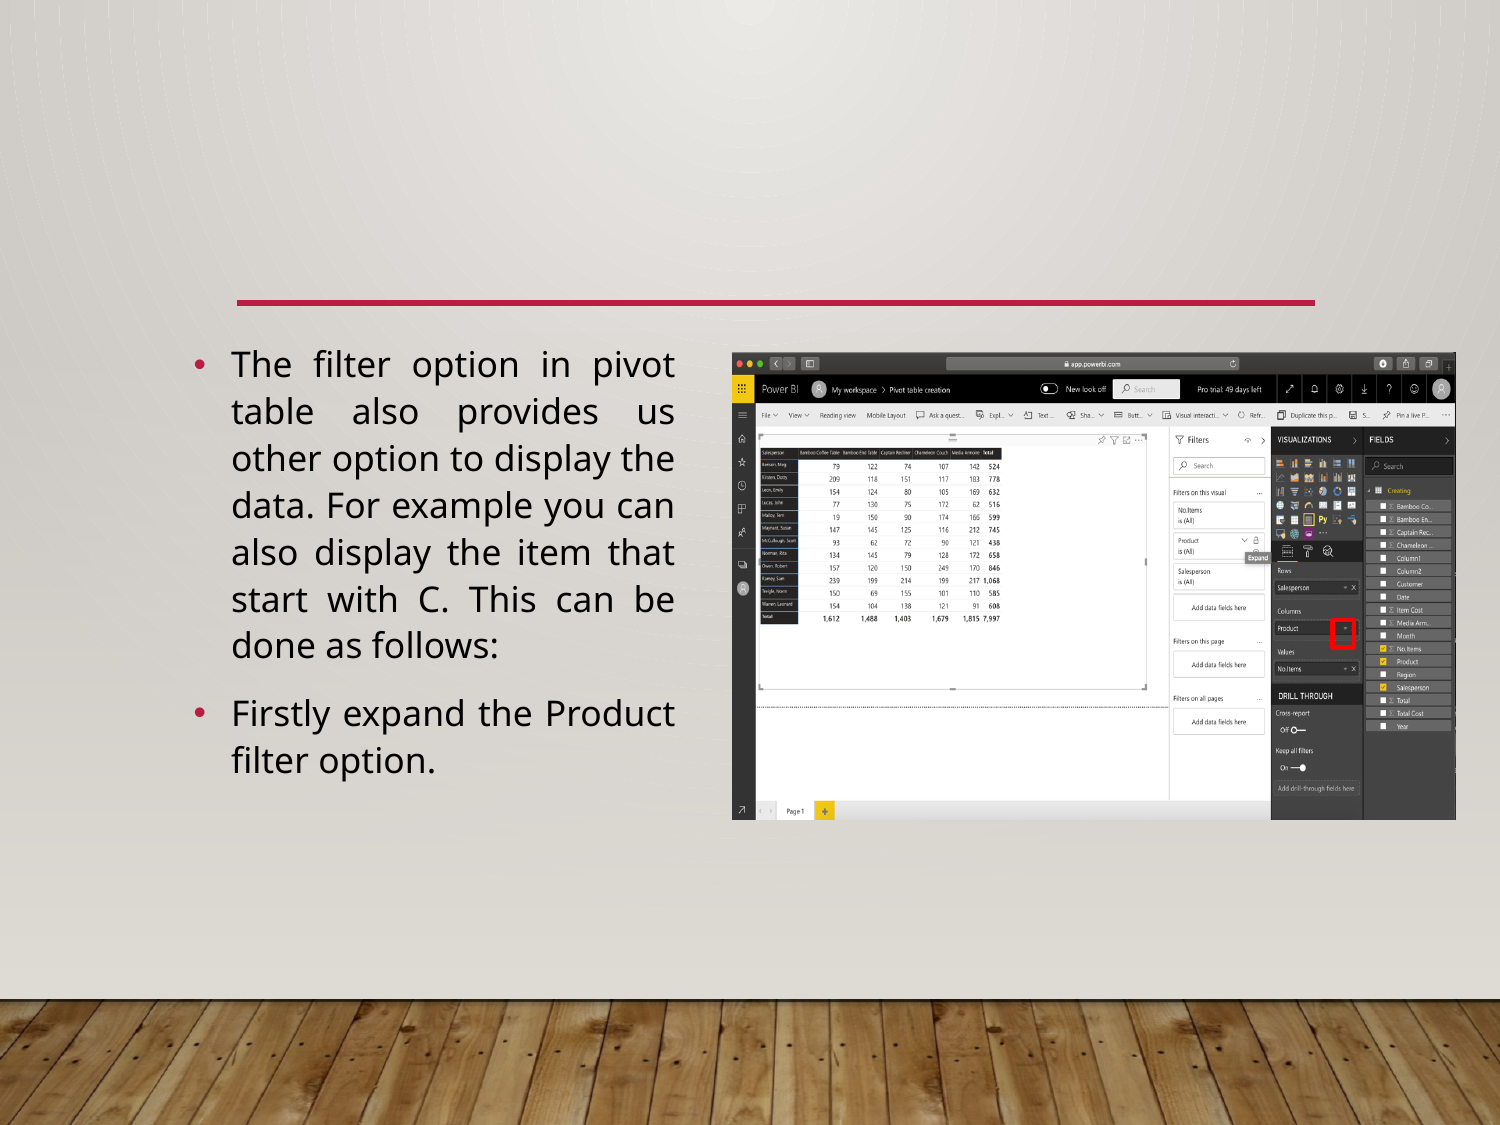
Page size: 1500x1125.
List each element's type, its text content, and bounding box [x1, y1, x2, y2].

picture [732, 351, 1456, 820]
list The filter option in pivot table also provides us other option to display the data. For example you can also display the item that start with C. This can be done as follows: Firstly expand the Product filter option. [178, 330, 691, 897]
picture [0, 999, 1500, 1125]
